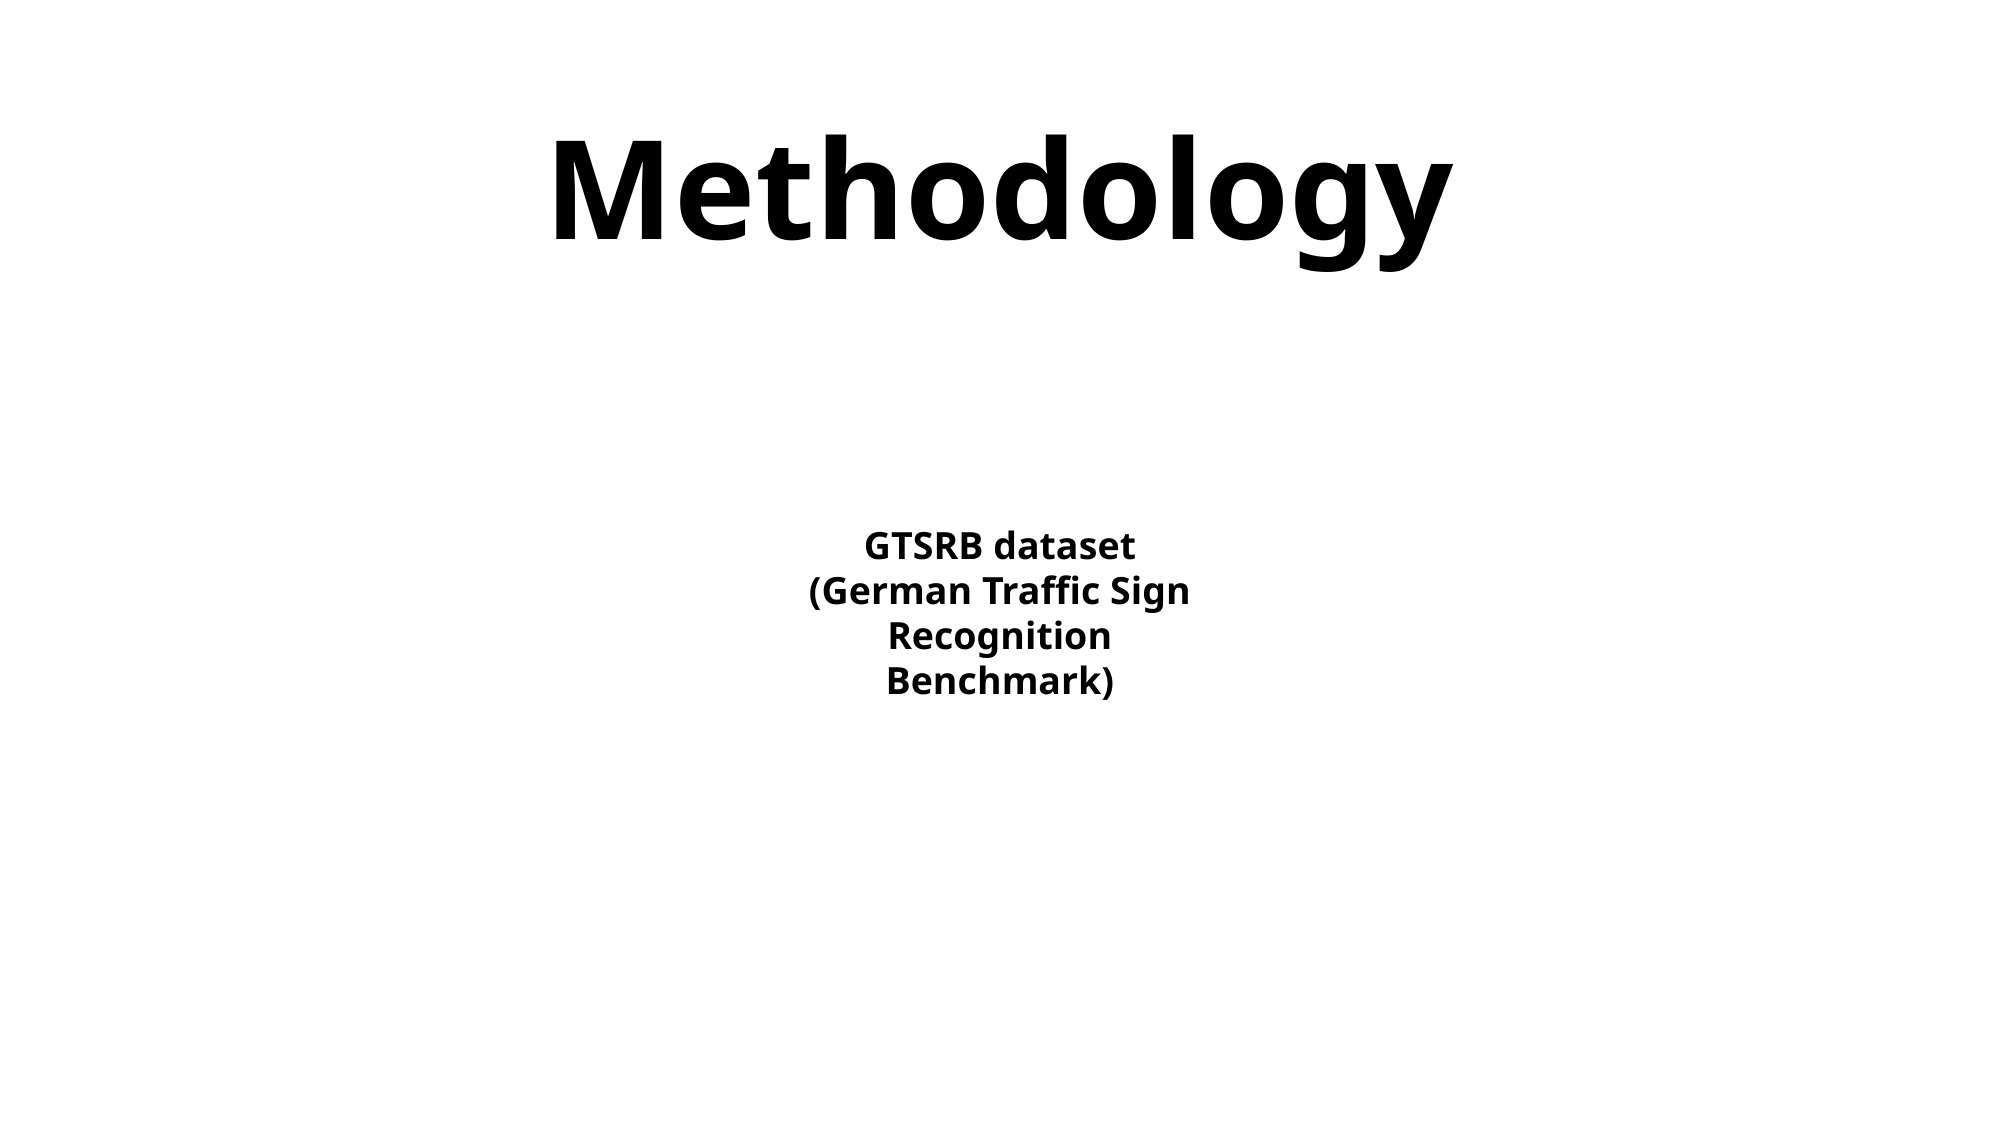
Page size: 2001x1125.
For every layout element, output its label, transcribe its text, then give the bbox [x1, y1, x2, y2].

text_box GTSRB dataset (German Traffic Sign Recognition Benchmark) [776, 514, 1224, 710]
text_box Methodology [314, 25, 1685, 366]
